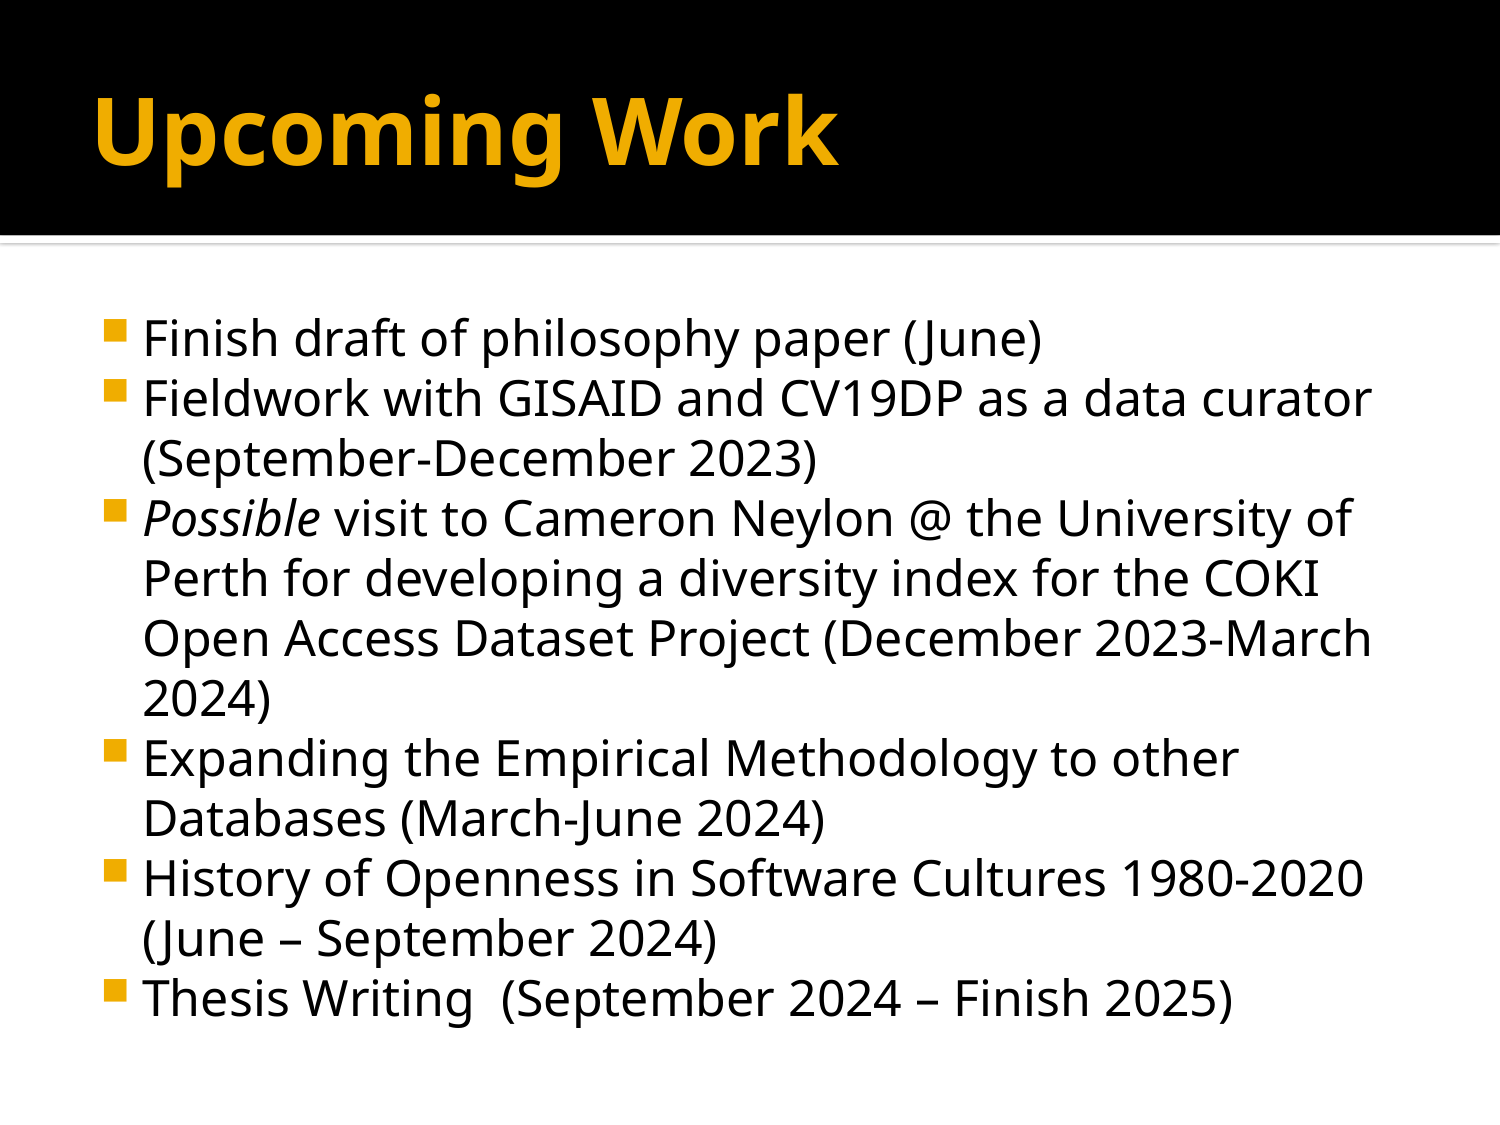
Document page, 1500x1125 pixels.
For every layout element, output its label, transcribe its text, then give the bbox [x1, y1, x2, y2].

list Finish draft of philosophy paper (June) Fieldwork with GISAID and CV19DP as a data curator (September-December 2023) Possible visit to Cameron Neylon @ the University of Perth for developing a diversity index for the COKI Open Access Dataset Project (December 2023-March 2024) Expanding the Empirical Methodology to other Databases (March-June 2024) History of Openness in Software Cultures 1980-2020 (June – September 2024) Thesis Writing (September 2024 – Finish 2025) [75, 291, 1425, 1050]
title Upcoming Work [75, 25, 1425, 231]
